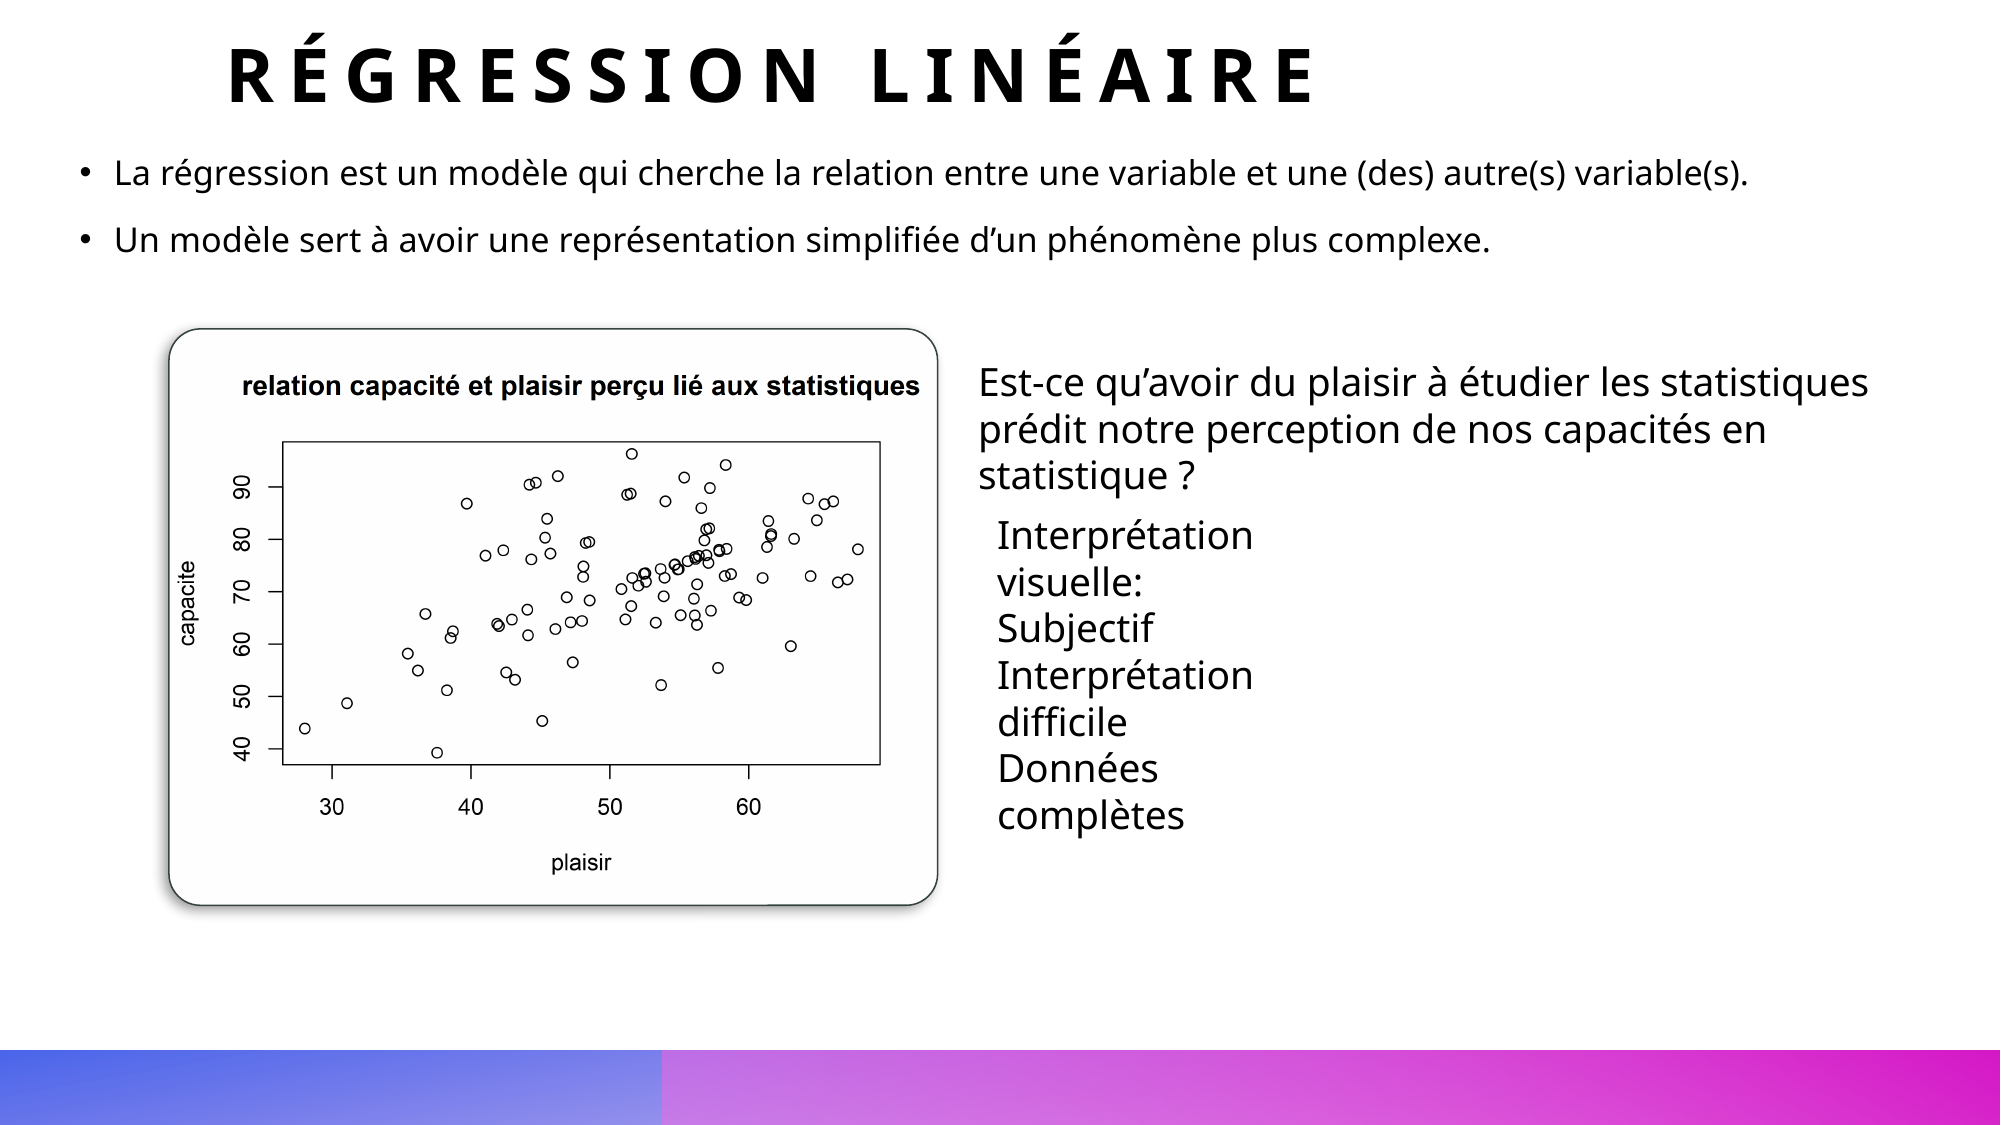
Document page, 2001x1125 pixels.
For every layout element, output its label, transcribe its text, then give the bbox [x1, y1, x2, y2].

list La régression est un modèle qui cherche la relation entre une variable et une (des) autre(s) variable(s). Un modèle sert à avoir une représentation simplifiée d’un phénomène plus complexe. [79, 142, 1760, 304]
text_box Interprétation visuelle: Subjectif Interprétation difficile Données complètes [982, 503, 1365, 891]
title RÉGRESSION LINÉAIRE [225, 27, 1905, 118]
picture [168, 328, 938, 906]
text_box Est-ce qu’avoir du plaisir à étudier les statistiques prédit notre perception de nos capacités en statistique ? [963, 350, 2000, 505]
